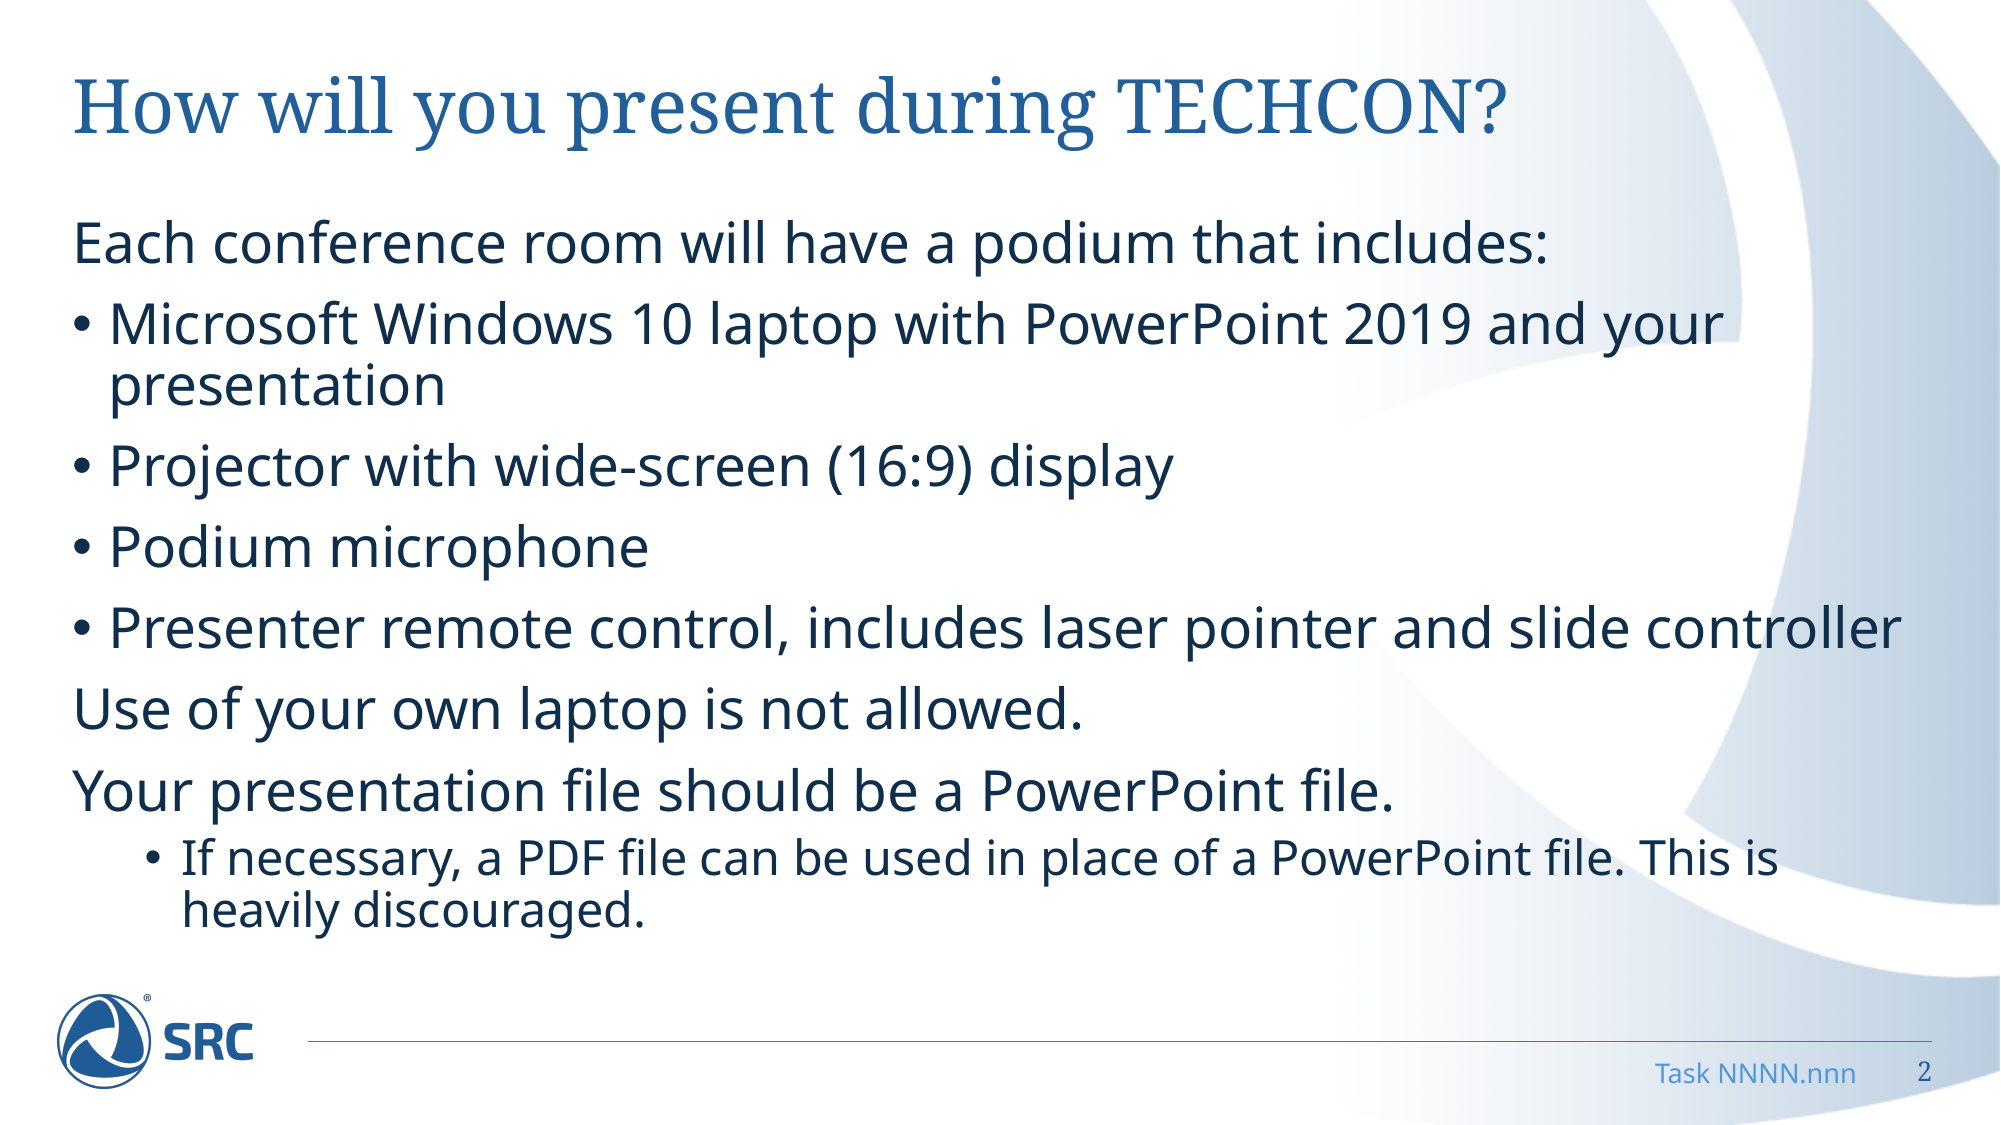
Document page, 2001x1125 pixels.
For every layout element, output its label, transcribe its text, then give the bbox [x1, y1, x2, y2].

slide_number 2 [1857, 1042, 1932, 1103]
footer Task NNNN.nnn [1256, 1042, 1857, 1103]
title How will you present during TECHCON? [56, 56, 1932, 162]
picture [57, 994, 253, 1089]
list Each conference room will have a podium that includes: Microsoft Windows 10 laptop with PowerPoint 2019 and your presentation Projector with wide-screen (16:9) display Podium microphone Presenter remote control, includes laser pointer and slide controller Use of your own laptop is not allowed. Your presentation file should be a PowerPoint file. If necessary, a PDF file can be used in place of a PowerPoint file. This is heavily discouraged. [56, 206, 1932, 957]
